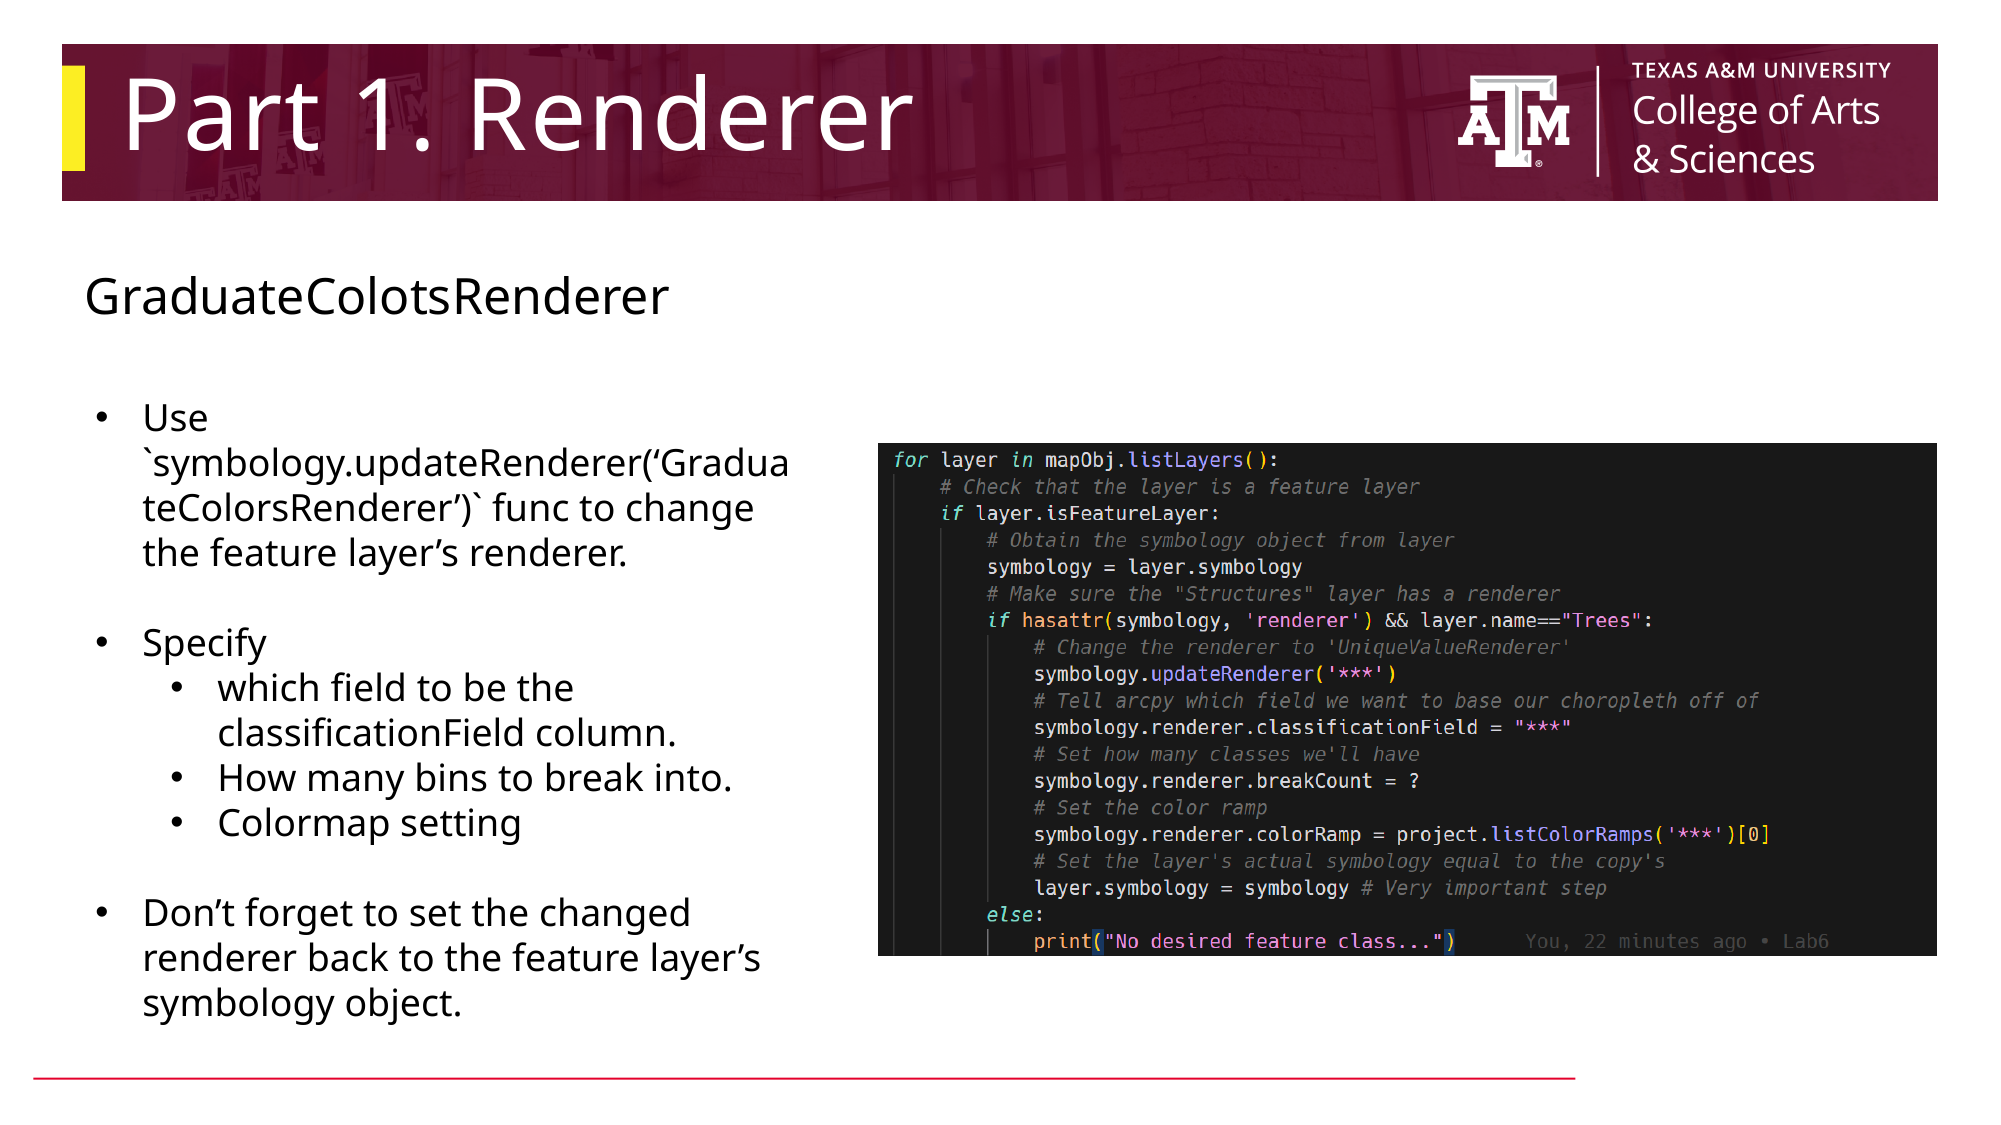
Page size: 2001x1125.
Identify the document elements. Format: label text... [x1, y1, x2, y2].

picture [878, 443, 1938, 957]
title Part 1. Renderer [105, 16, 1367, 205]
picture [62, 44, 105, 201]
text_box GraduateColotsRenderer [70, 257, 1183, 333]
picture [1367, 44, 1938, 201]
text_box Use `symbology.updateRenderer(‘GraduateColorsRenderer’)` func to change the feature layer’s renderer. Specify which field to be the classificationField column. How many bins to break into. Colormap setting Don’t forget to set the changed renderer back to the feature layer’s symbology object. [80, 386, 818, 1032]
